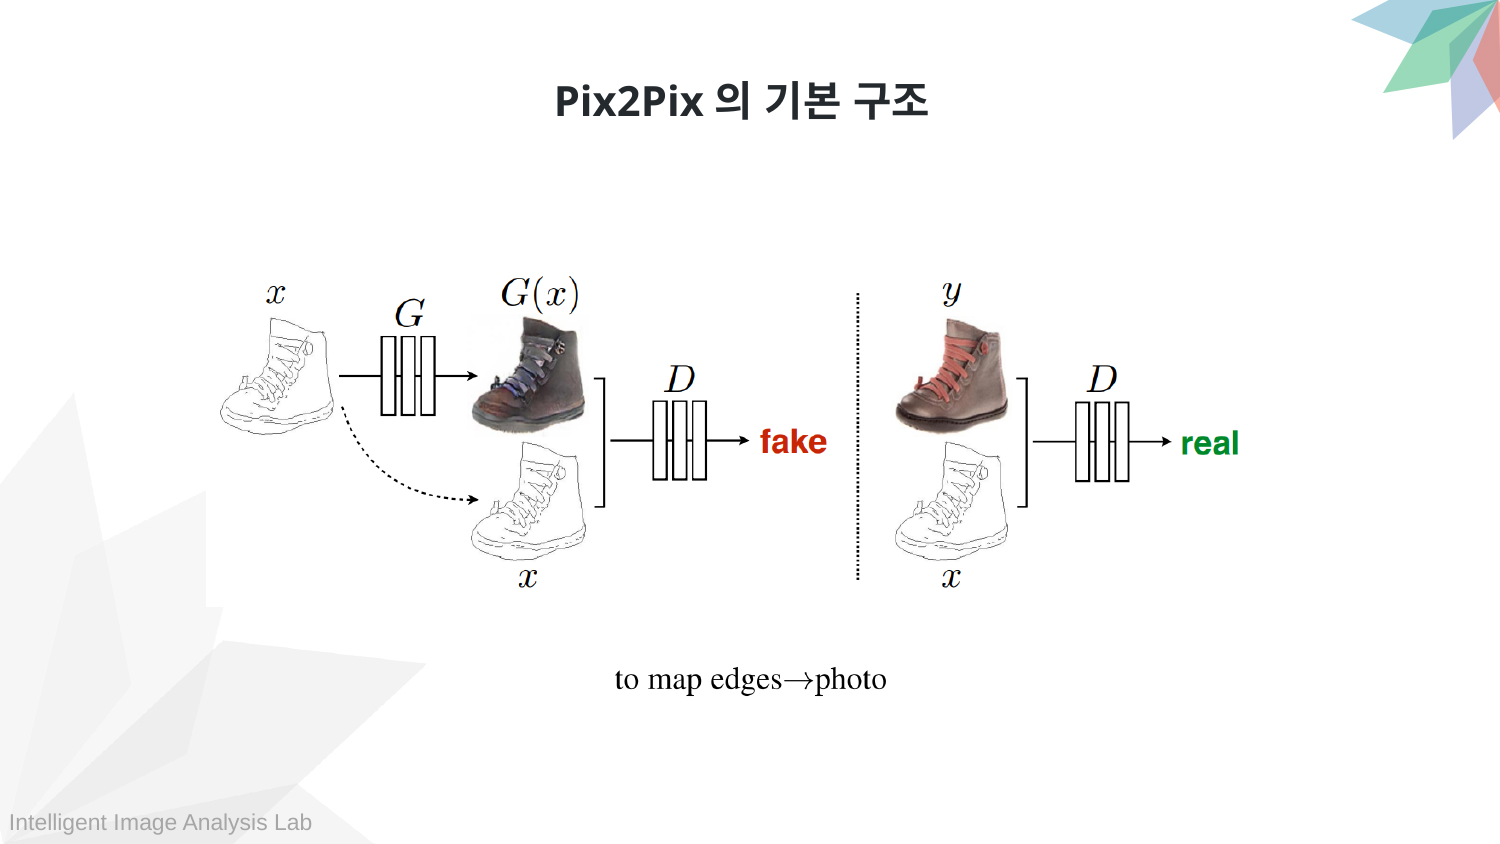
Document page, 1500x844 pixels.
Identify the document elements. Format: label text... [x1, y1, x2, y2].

picture [0, 0, 1500, 844]
text_box Pix2Pix의 기본 구조 [539, 67, 961, 133]
